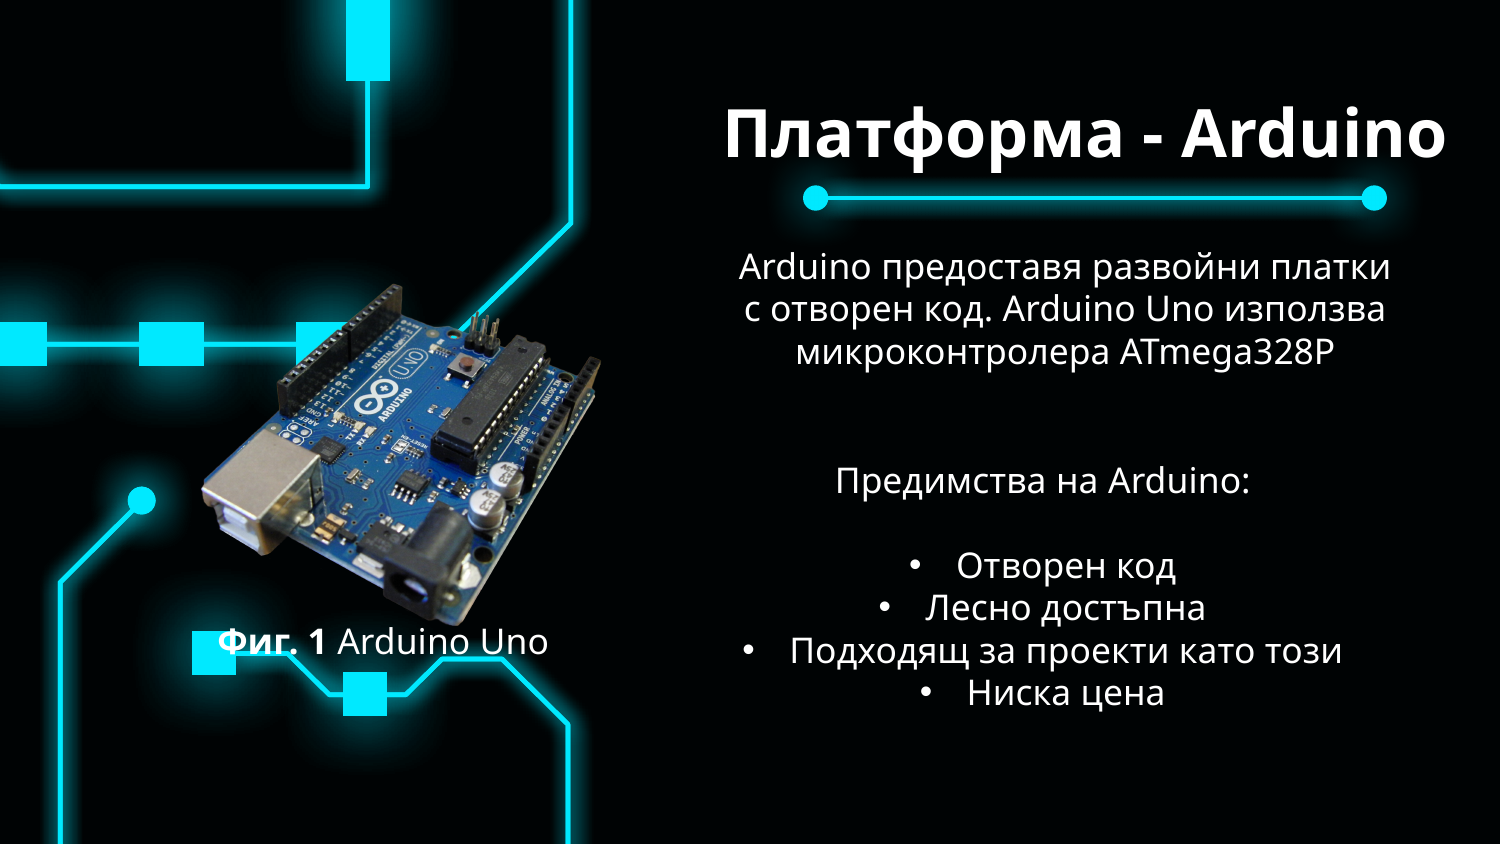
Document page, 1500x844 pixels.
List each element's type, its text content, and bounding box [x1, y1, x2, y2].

picture [166, 251, 634, 663]
title Платформа - Arduino [689, 75, 1482, 234]
subtitle Arduino предоставя развойни платки с отворен код. Arduino Uno използва микроконтролера ATmega328P [718, 244, 1412, 415]
text_box Предимства на Arduino: Отворен код Лесно достъпна Подходящ за проекти като този Ниска цена [696, 457, 1390, 727]
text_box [804, 186, 1386, 210]
text_box Фиг. 1 Arduino Uno [36, 619, 696, 705]
